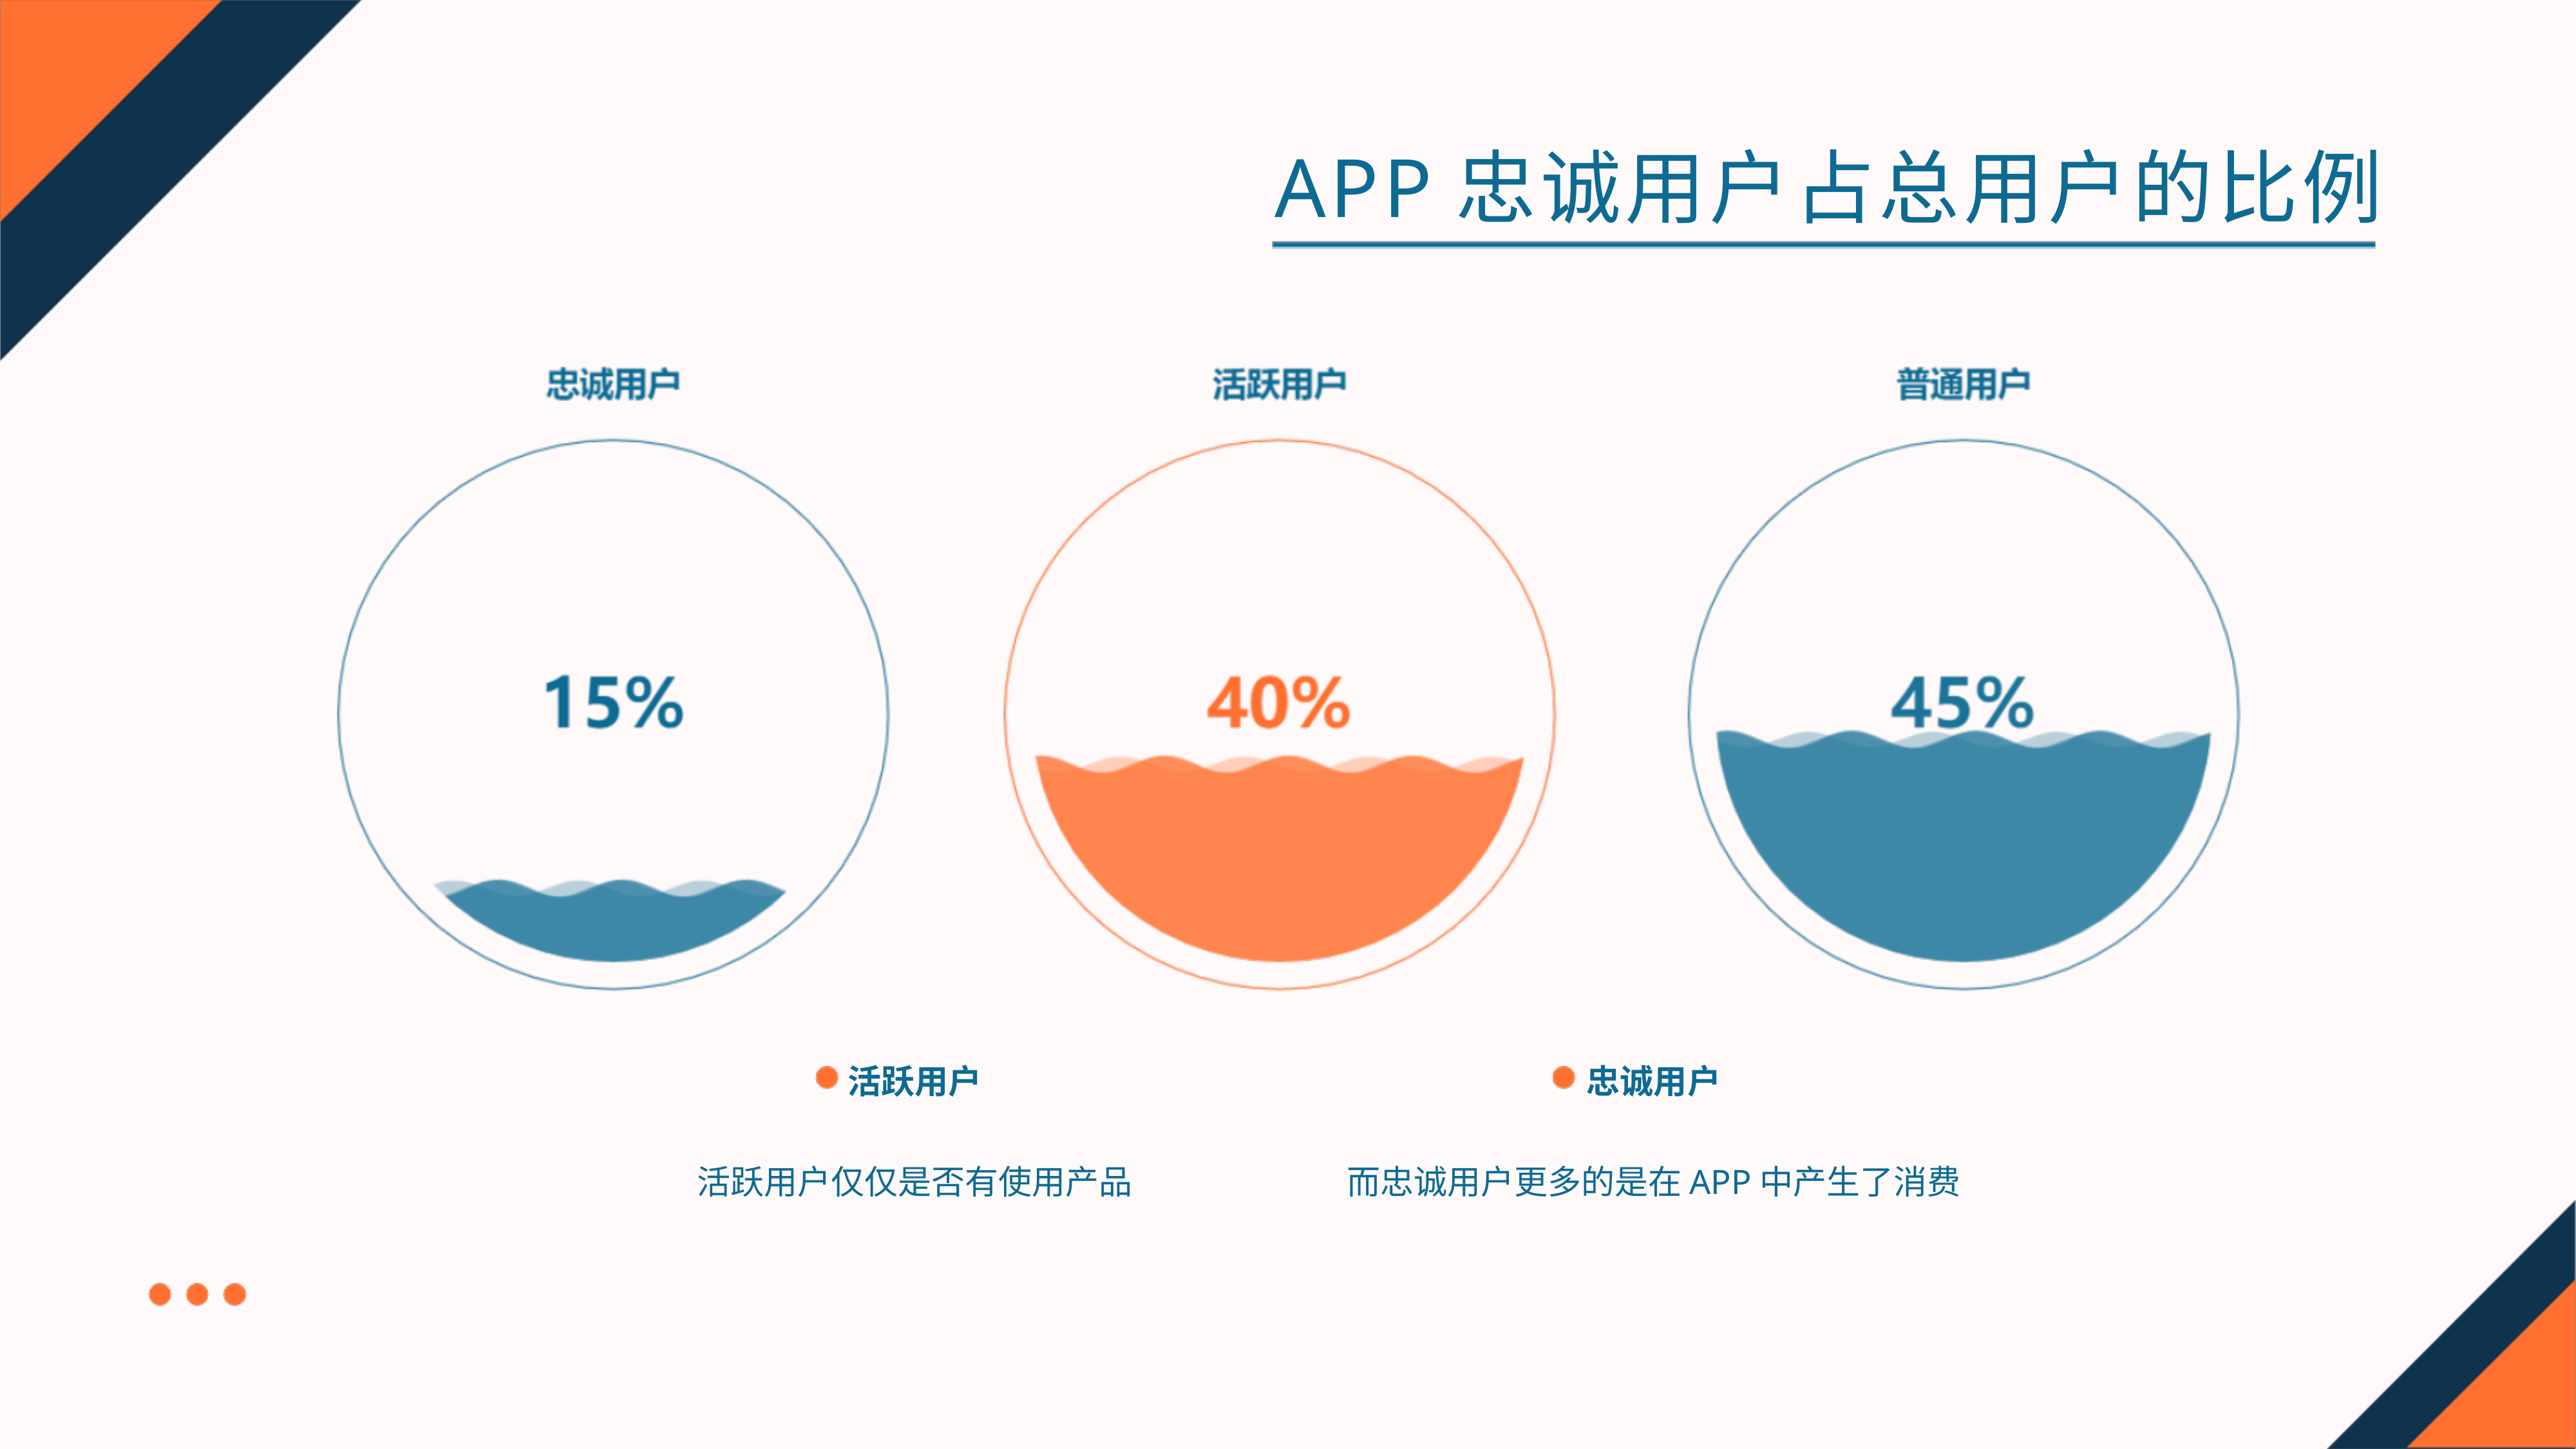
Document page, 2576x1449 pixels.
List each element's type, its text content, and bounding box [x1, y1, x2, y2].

picture [2325, 1199, 2576, 1449]
text_box APP忠诚用户占总用户的比例 [952, 132, 2393, 229]
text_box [1283, 1053, 2024, 1202]
picture [0, 0, 2306, 1031]
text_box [147, 1281, 249, 1307]
picture [1270, 240, 2377, 249]
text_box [656, 1053, 1173, 1202]
